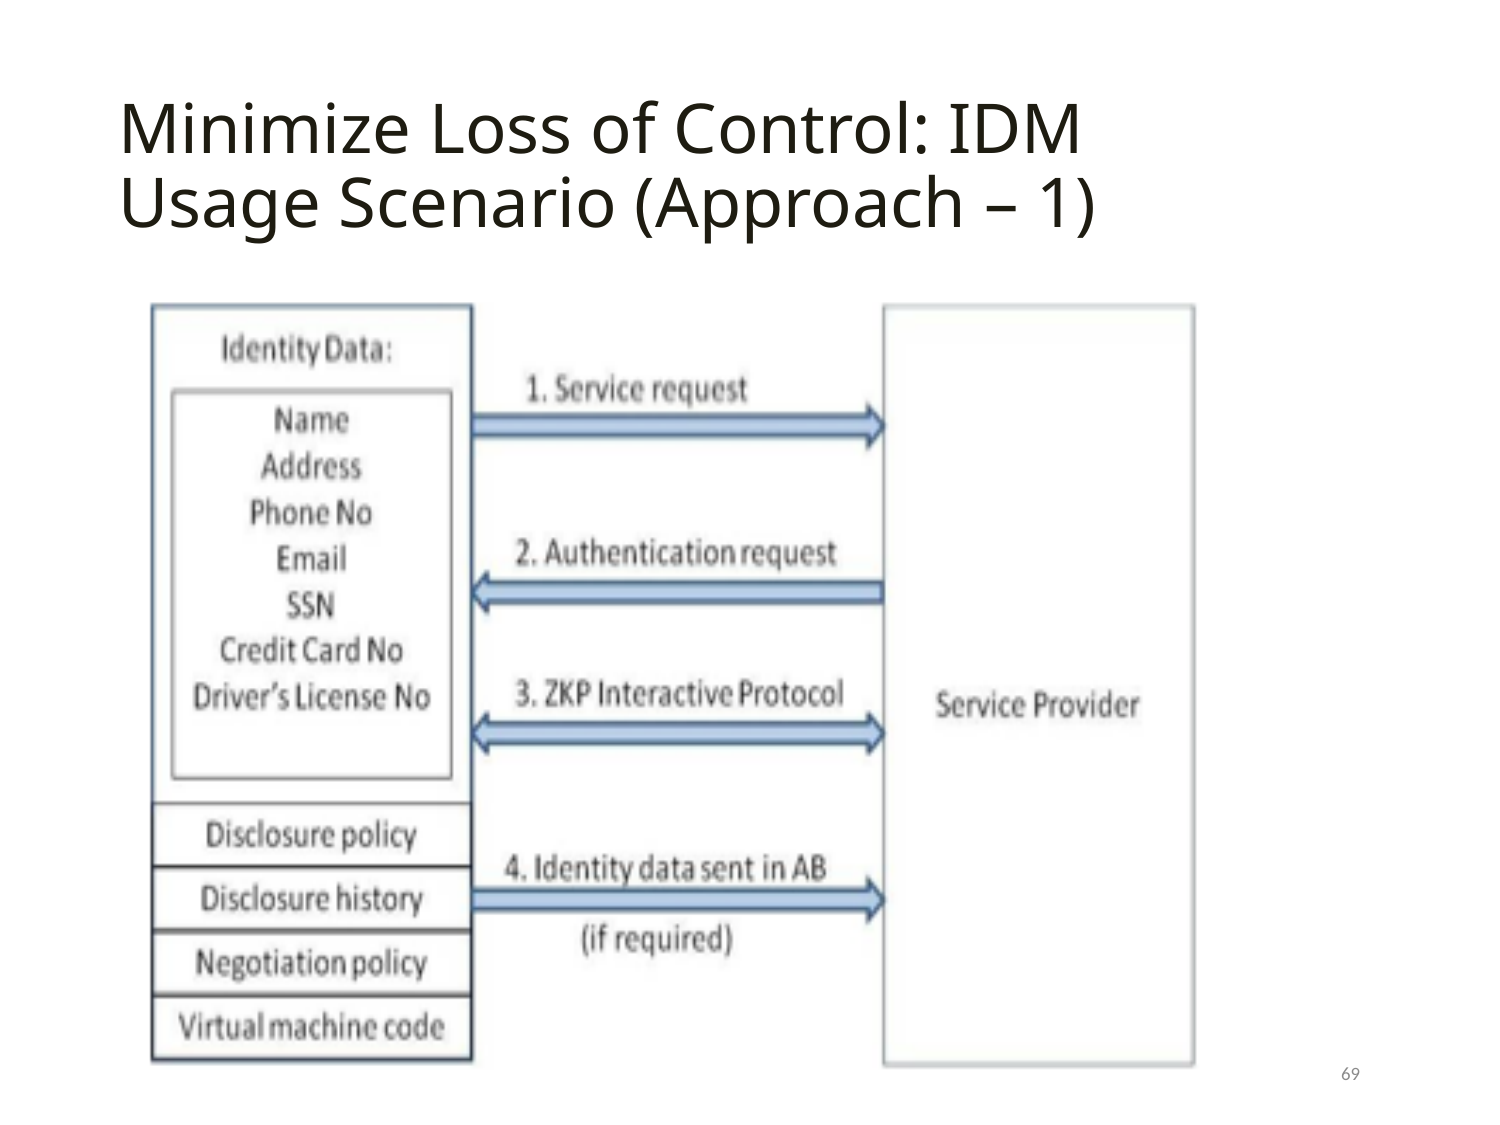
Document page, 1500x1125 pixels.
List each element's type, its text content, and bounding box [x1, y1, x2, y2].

title Minimize Loss of Control: IDM Usage Scenario (Approach – 1) [103, 59, 1397, 278]
picture [112, 287, 1225, 1094]
slide_number 69 [1037, 1042, 1375, 1103]
